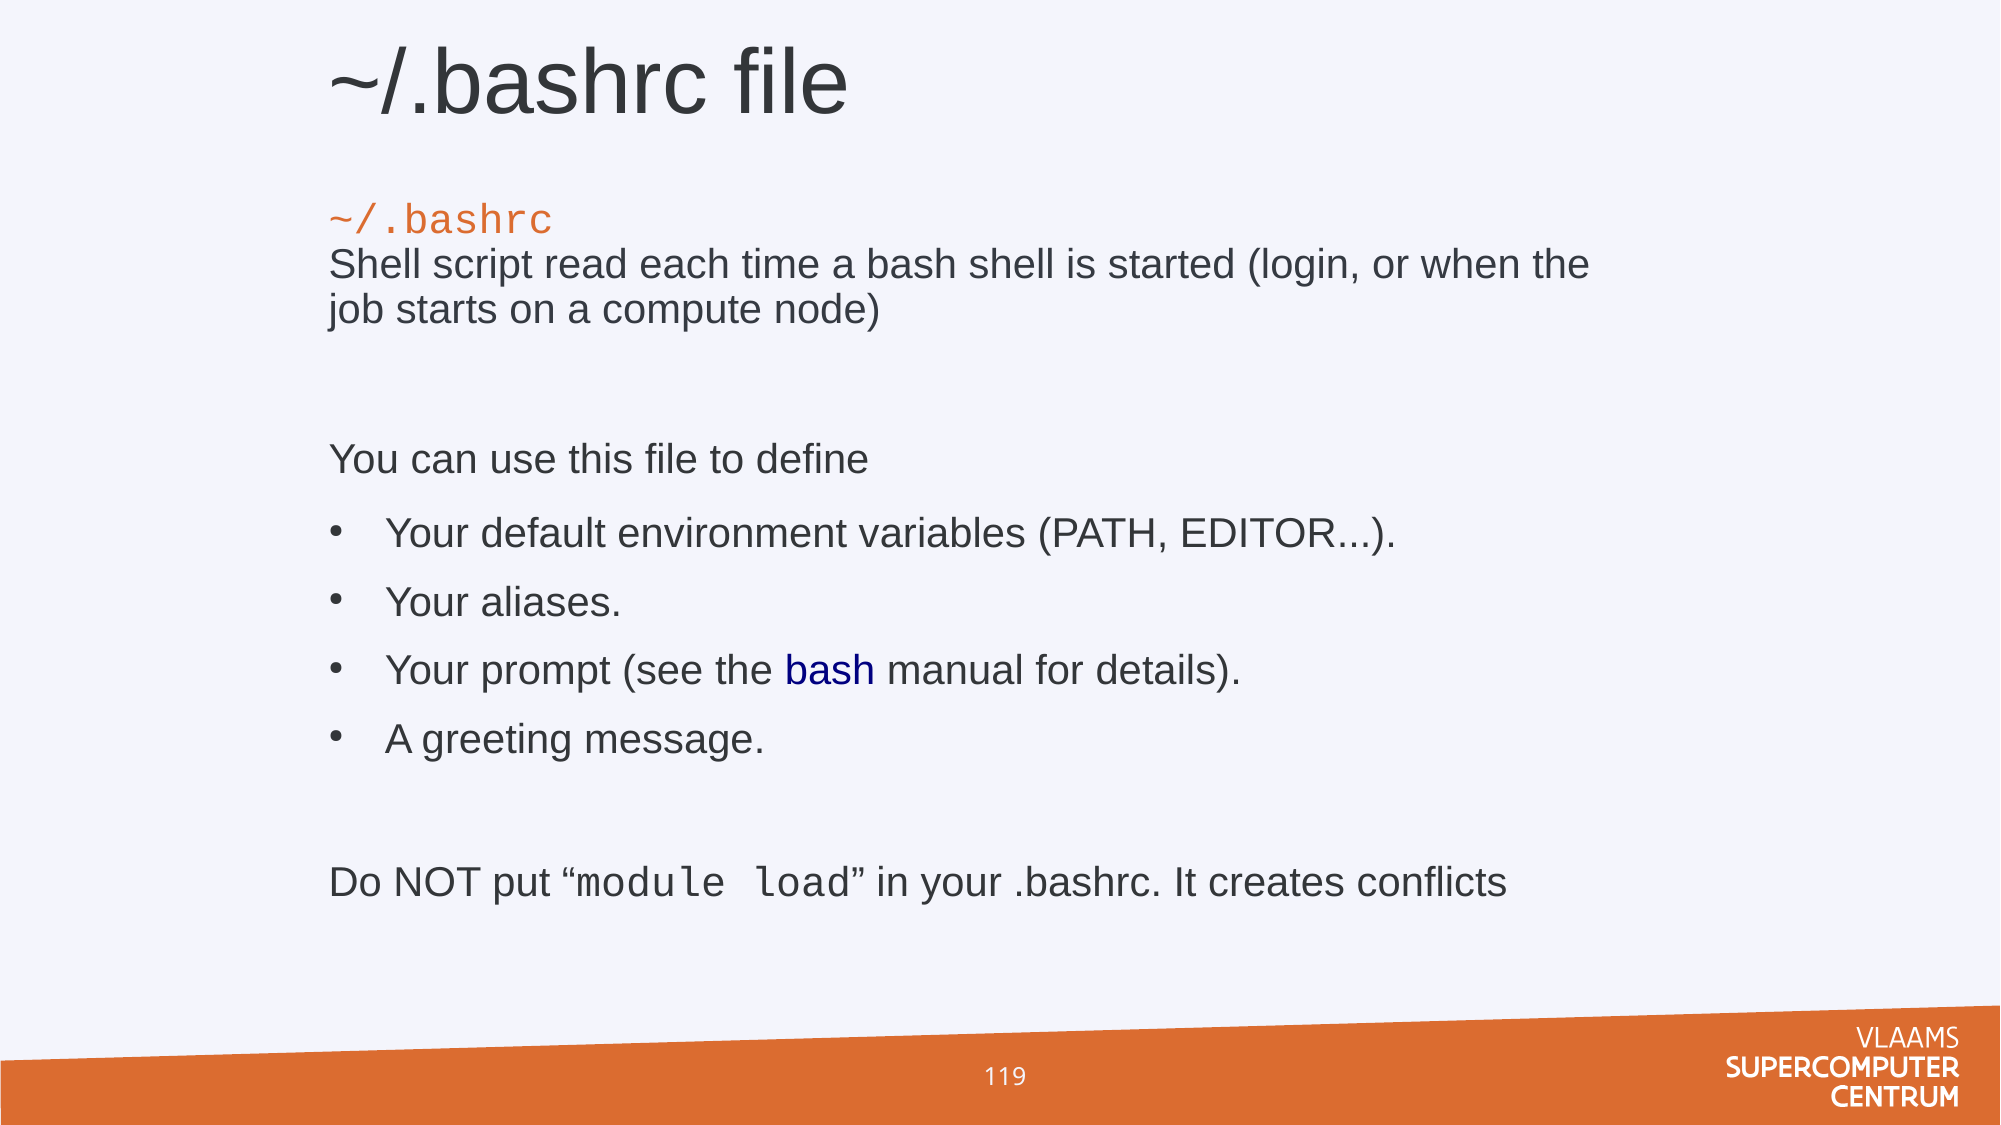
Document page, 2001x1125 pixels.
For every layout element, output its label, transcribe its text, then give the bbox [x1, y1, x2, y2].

picture [1725, 1021, 1960, 1117]
slide_number 119 [958, 1047, 1042, 1108]
list ~/.bashrc Shell script read each time a bash shell is started (login, or when the job starts on a compute node) You can use this file to define Your default environment variables (PATH, EDITOR...). Your aliases. Your prompt (see the bash manual for details). A greeting message. Do NOT put “module load” in your .bashrc. It creates conflicts [313, 190, 1672, 914]
title ~/.bashrc file [313, 0, 1672, 178]
